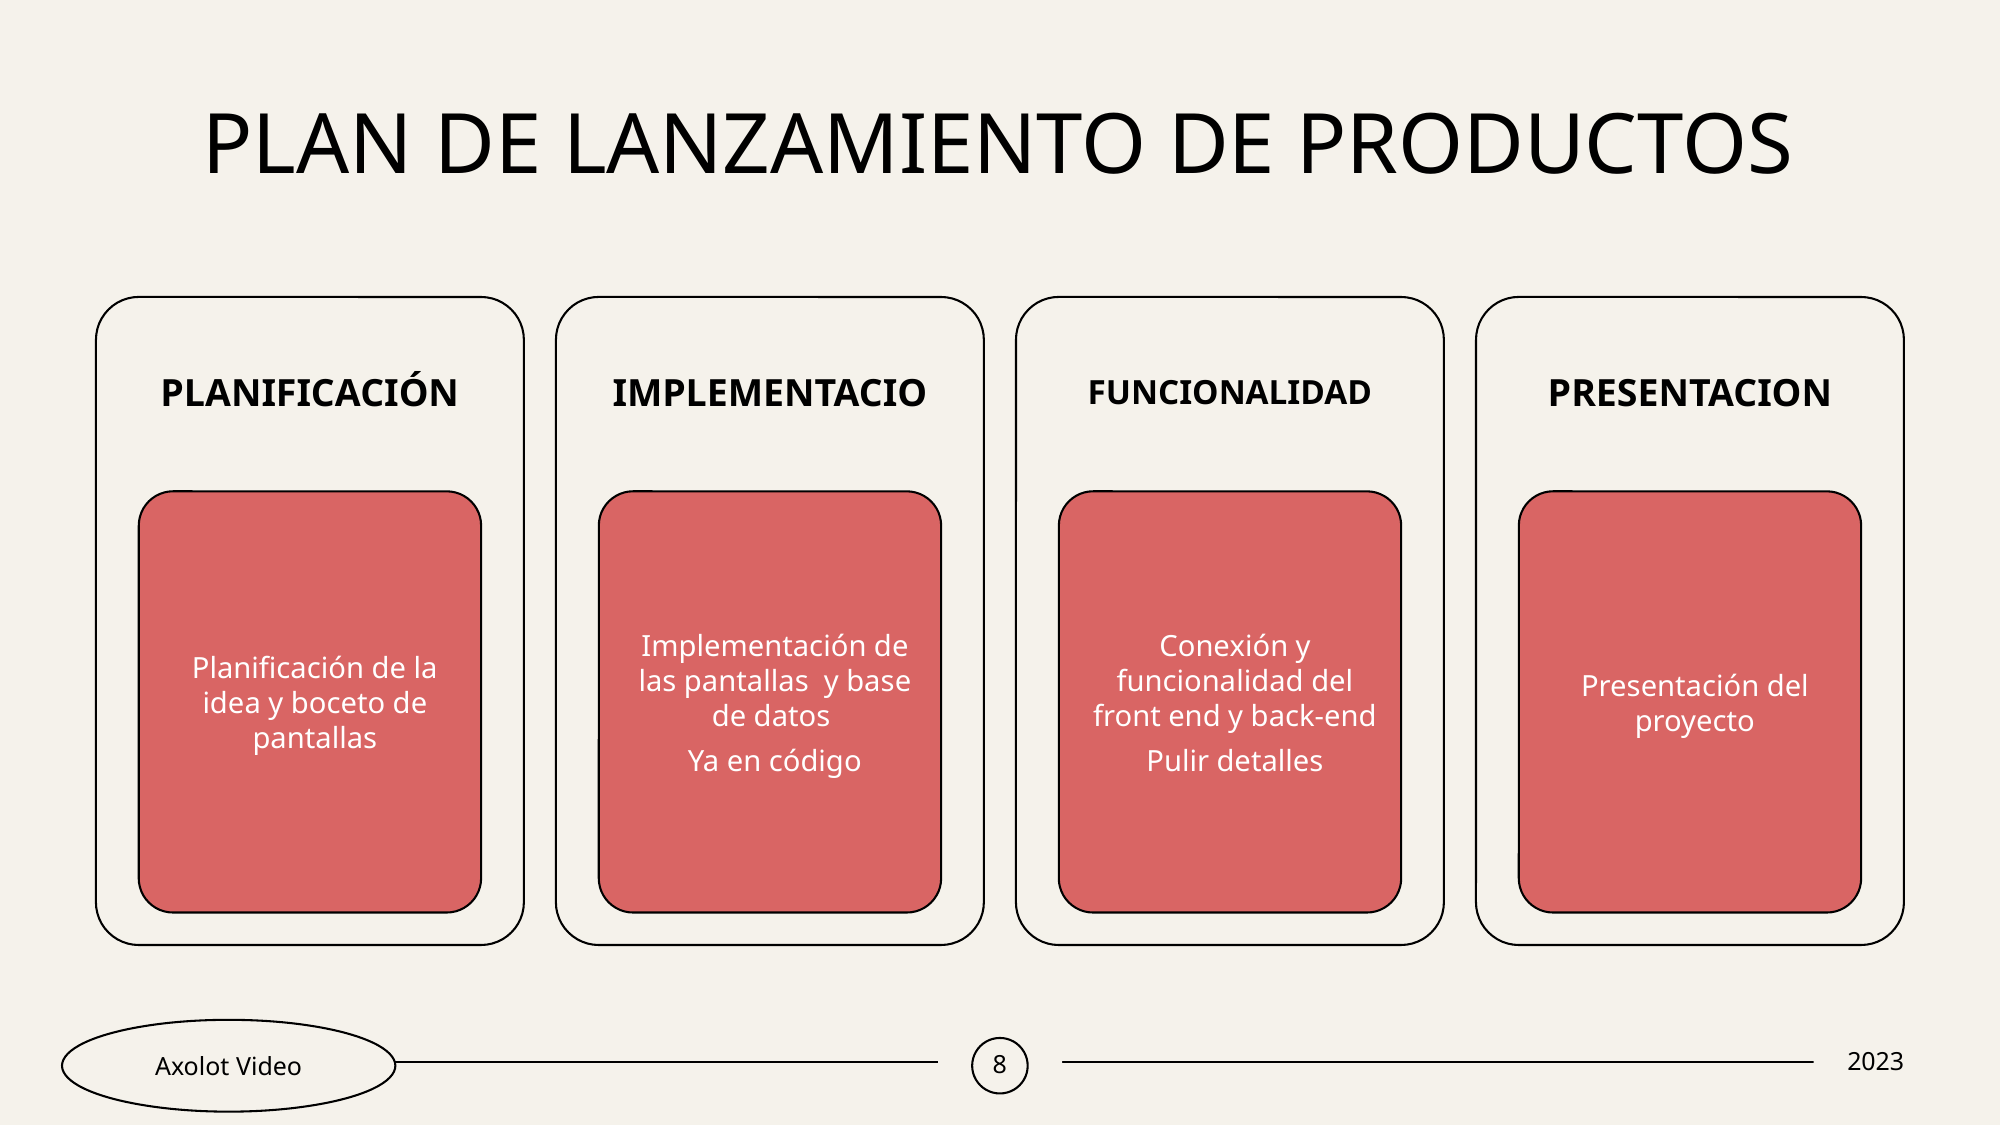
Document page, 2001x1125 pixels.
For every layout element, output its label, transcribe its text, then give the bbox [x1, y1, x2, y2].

text_box Axolot Video [62, 1019, 396, 1112]
slide_number 8 [971, 1036, 1029, 1095]
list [95, 296, 1905, 945]
title PLAN DE LANZAMIENTO DE PRODUCTOS [96, 88, 1901, 206]
slide_number 2023 [1813, 1038, 1938, 1083]
